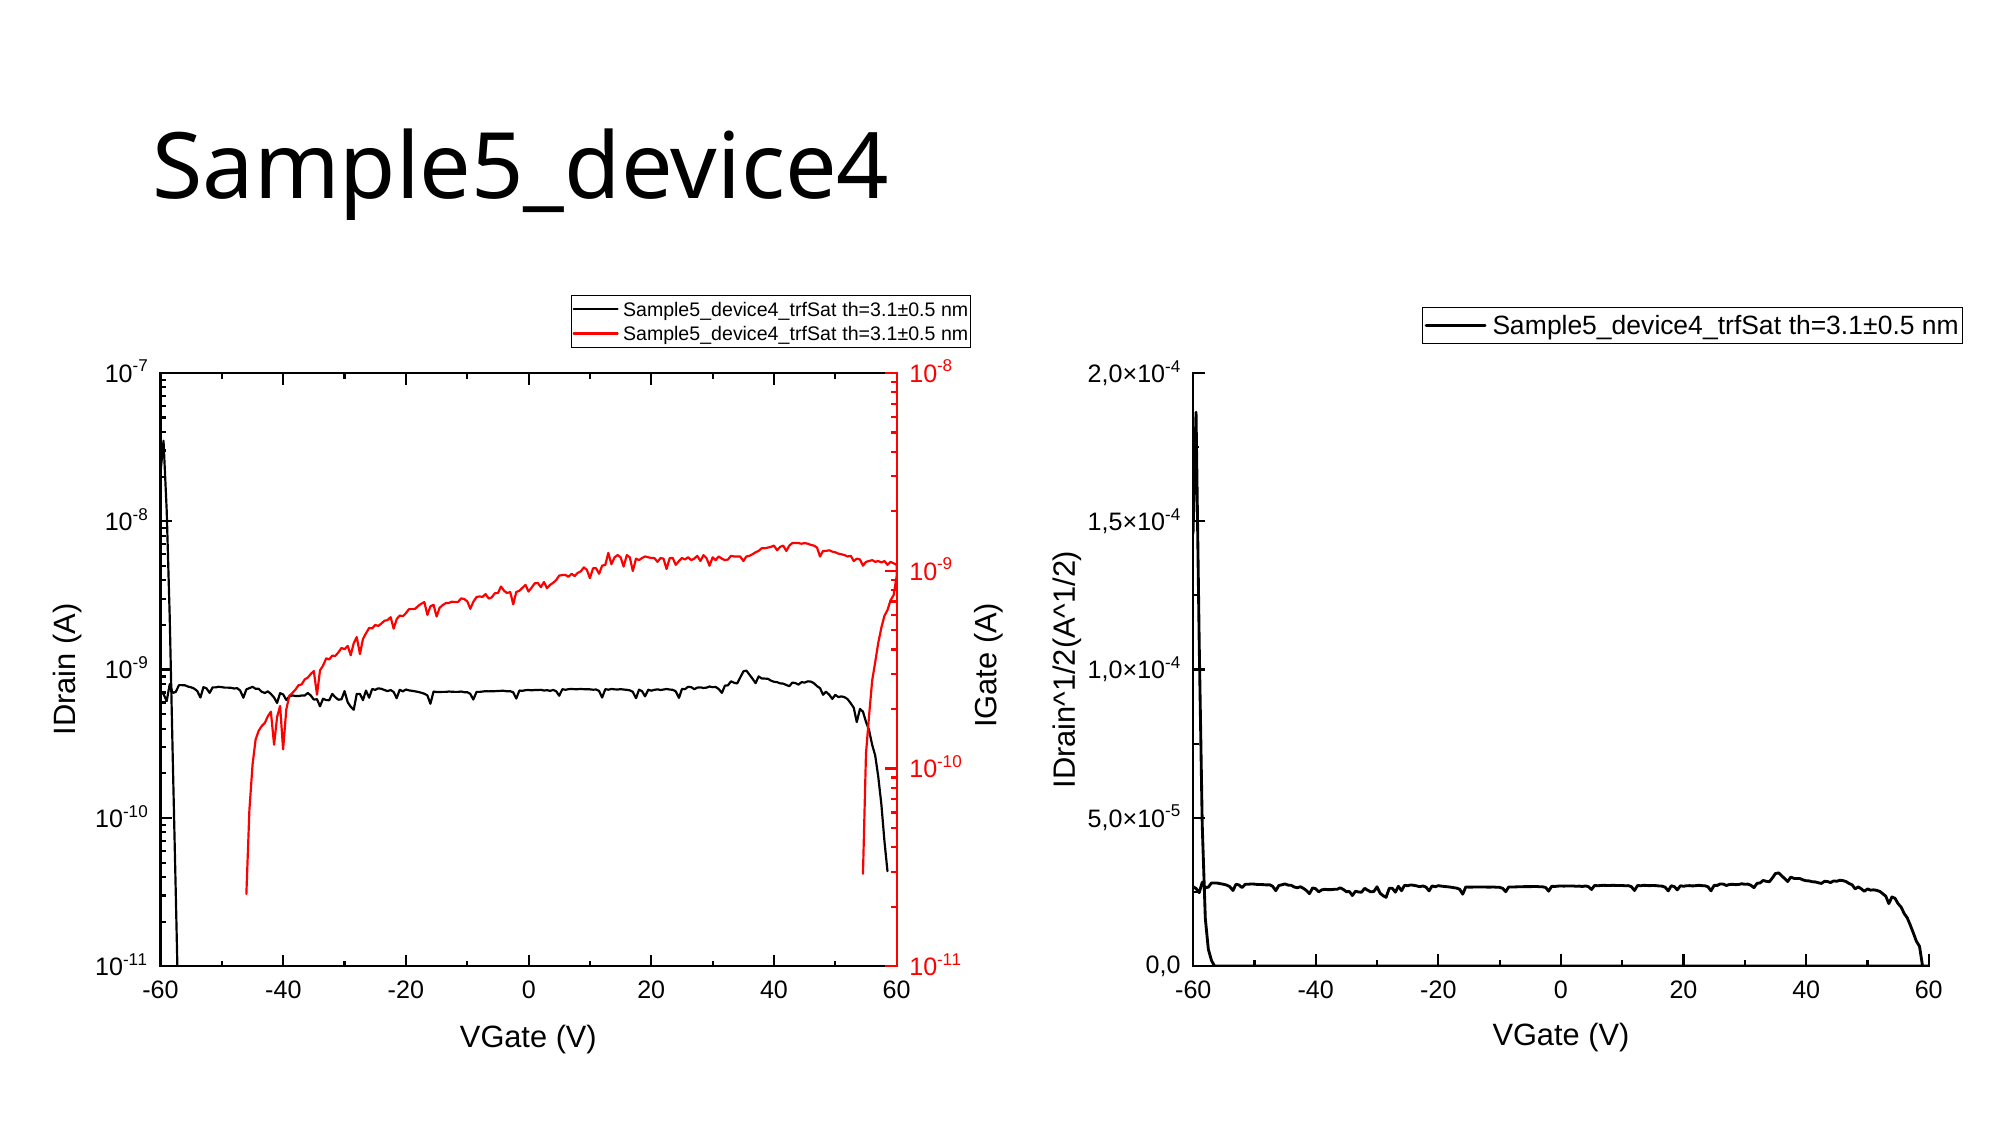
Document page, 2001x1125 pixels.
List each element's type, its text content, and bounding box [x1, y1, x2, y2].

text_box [0, 277, 999, 1105]
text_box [999, 277, 2000, 1105]
title Sample5_device4 [137, 59, 1863, 277]
